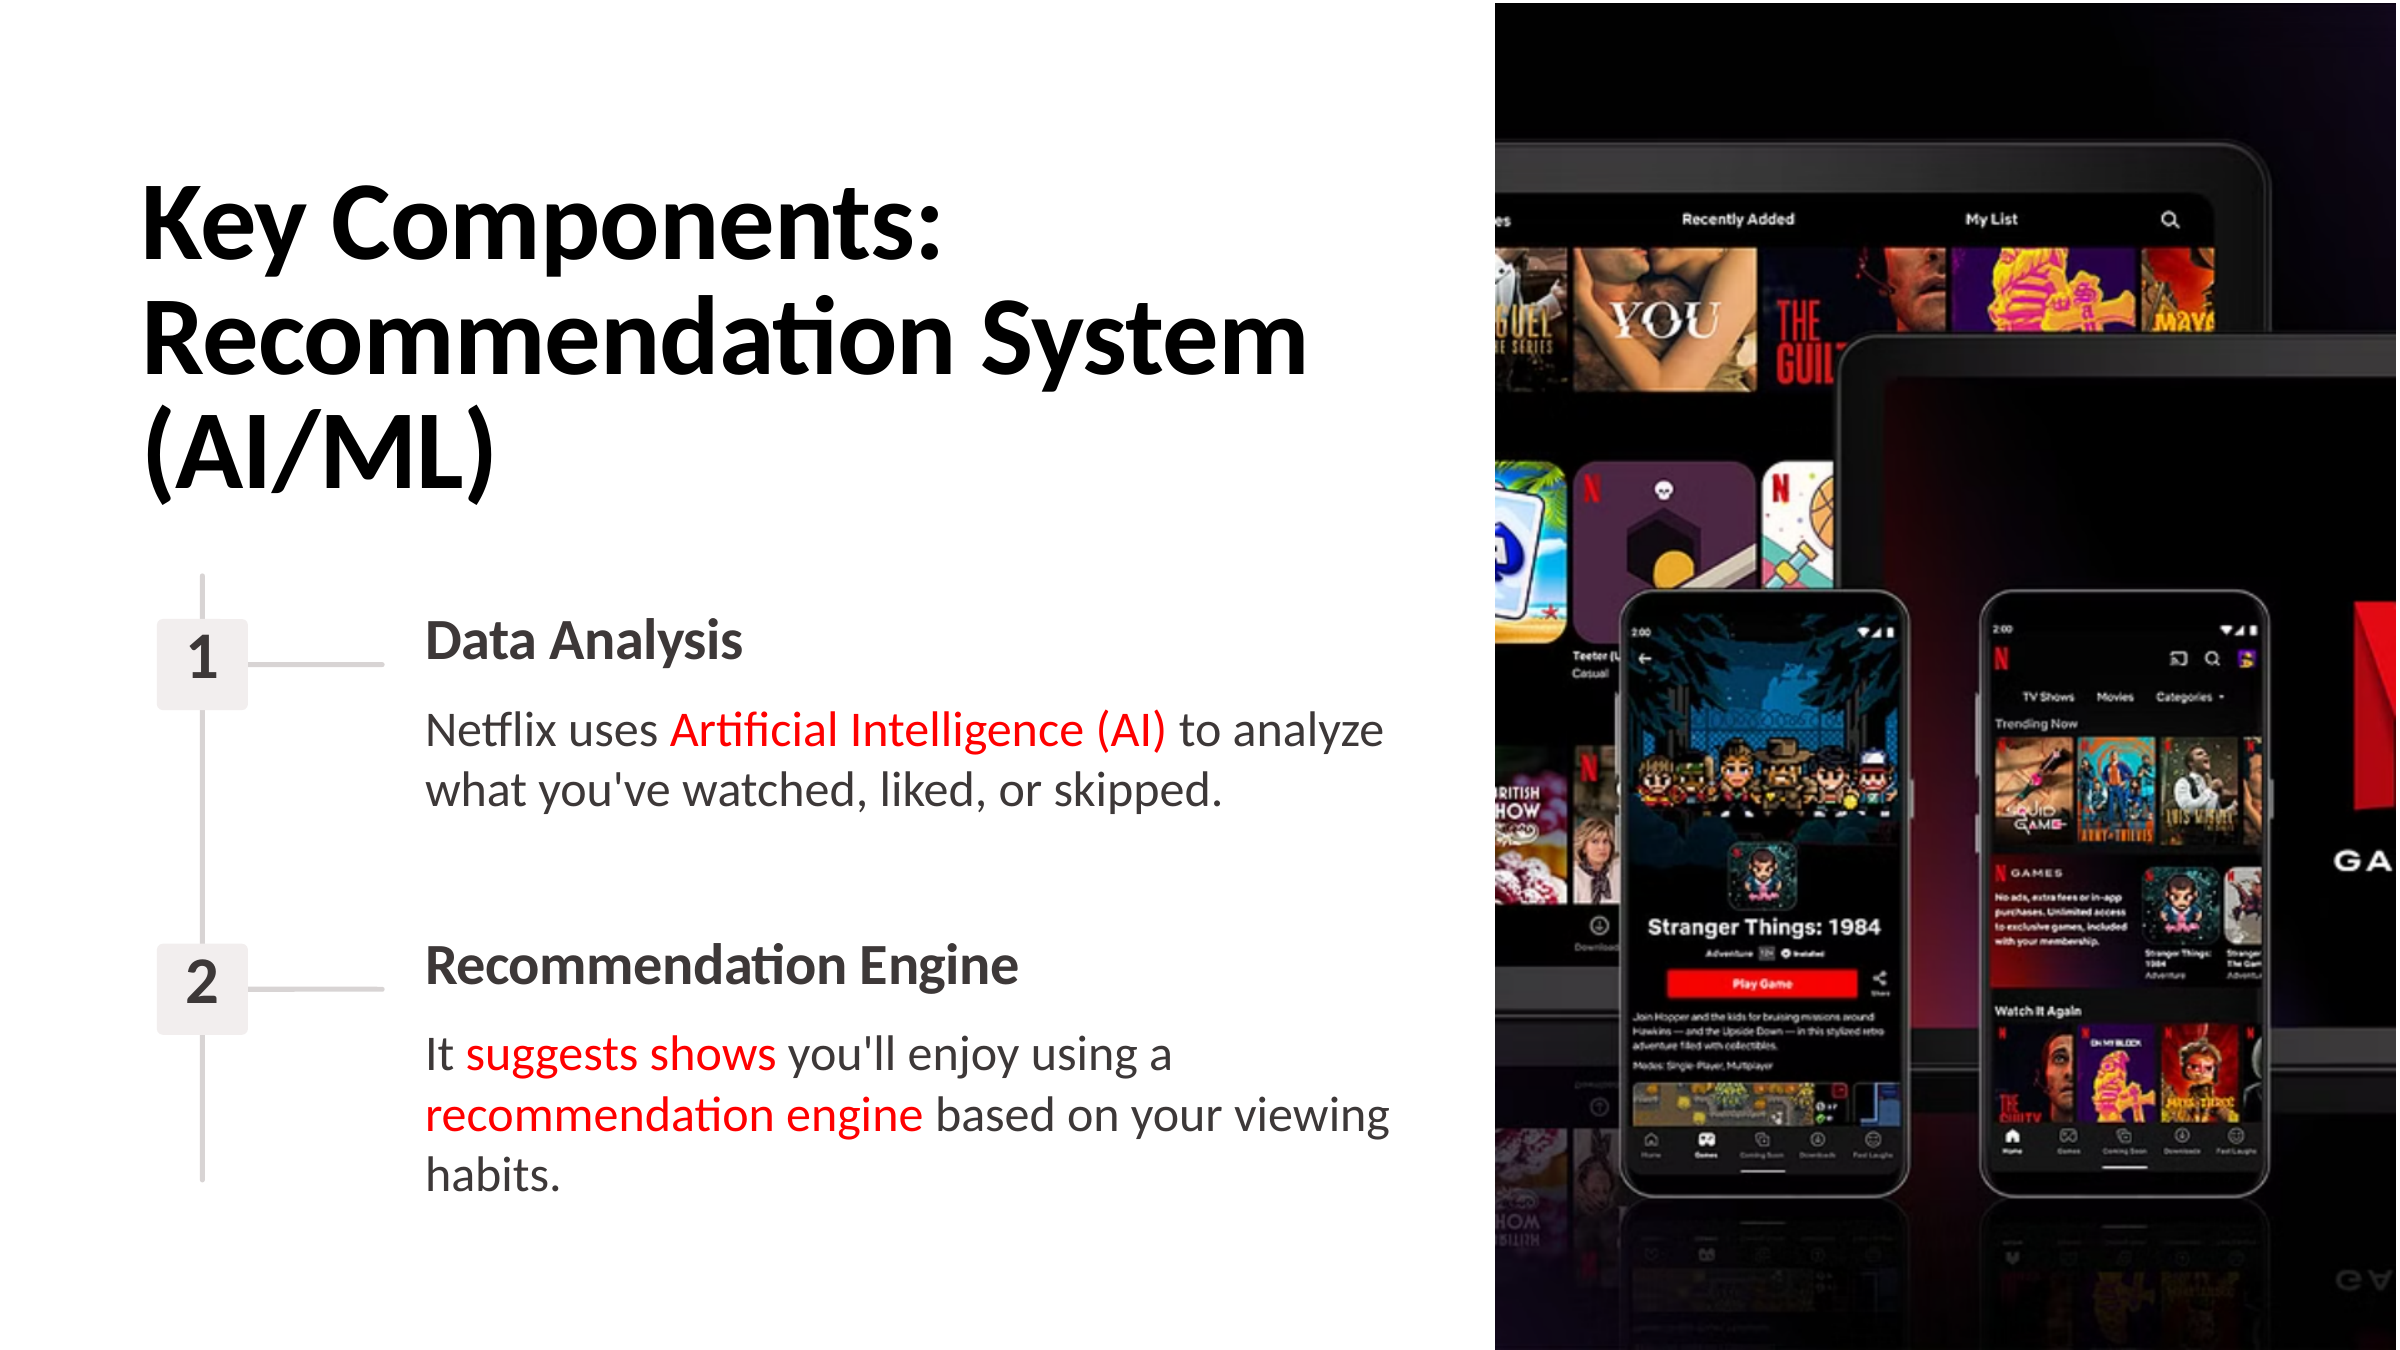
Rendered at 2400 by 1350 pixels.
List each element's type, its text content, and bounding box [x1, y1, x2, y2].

text_box [199, 711, 205, 943]
picture [1495, 3, 2396, 1350]
text_box [156, 618, 248, 711]
text_box [248, 662, 385, 668]
text_box 2 [186, 961, 219, 1017]
text_box Recommendation Engine [425, 938, 1032, 997]
text_box It suggests shows you'll enjoy using a recommendation engine based on your viewing habits. [425, 1020, 1457, 1205]
text_box Netflix uses Artificial Intelligence (AI) to analyze what you've watched, liked, or skipped. [425, 695, 1417, 818]
text_box [199, 1035, 205, 1183]
text_box Key Components: Recommendation System (AI/ML) [141, 167, 1359, 513]
text_box [199, 573, 205, 618]
text_box Data Analysis [425, 613, 886, 672]
text_box 1 [191, 636, 213, 693]
text_box [156, 943, 248, 1035]
text_box [248, 986, 385, 992]
